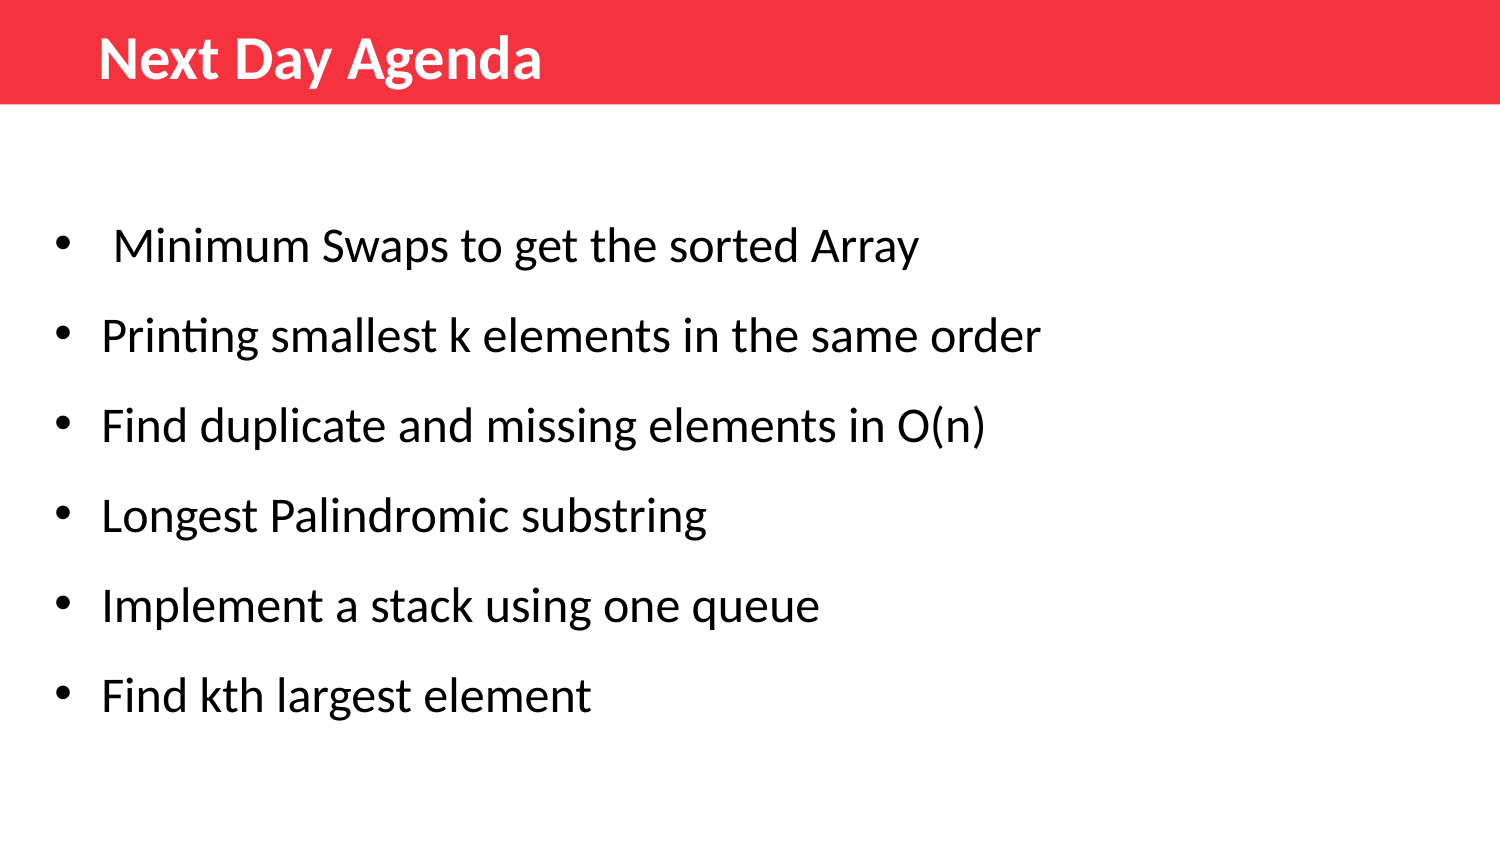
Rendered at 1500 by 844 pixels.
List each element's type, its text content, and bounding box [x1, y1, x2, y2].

text_box Minimum Swaps to get the sorted Array Printing smallest k elements in the same order Find duplicate and missing elements in O(n) Longest Palindromic substring Implement a stack using one queue Find kth largest element [39, 174, 1324, 730]
text_box Next Day Agenda [83, 2, 563, 138]
text_box [0, 0, 1500, 105]
